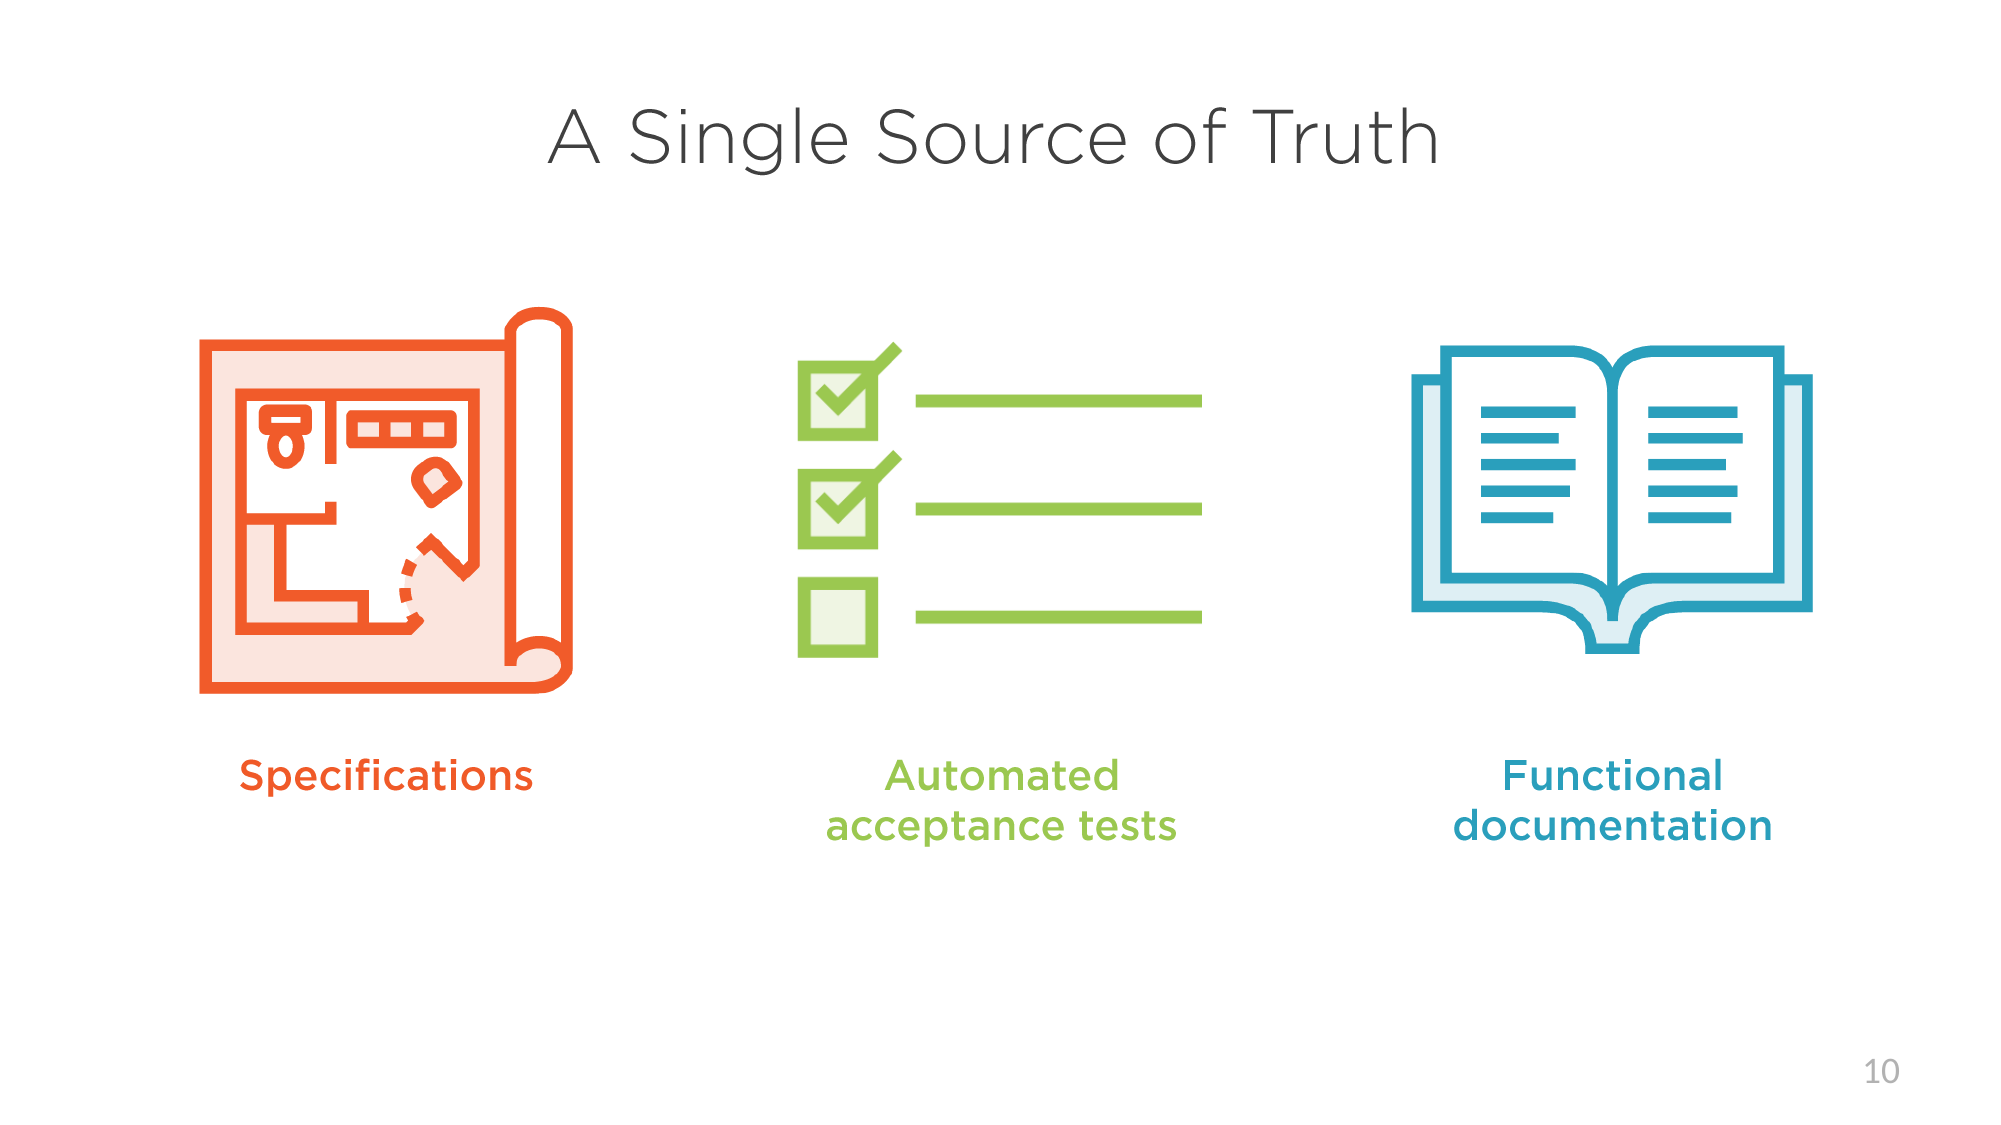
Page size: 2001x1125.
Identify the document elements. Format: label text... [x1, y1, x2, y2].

picture [238, 749, 555, 800]
picture [543, 89, 1479, 181]
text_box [1452, 749, 1798, 850]
picture [797, 341, 1202, 658]
picture [199, 306, 573, 694]
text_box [825, 749, 1200, 850]
picture [1411, 345, 1813, 655]
slide_number 10 [1440, 1046, 1900, 1103]
